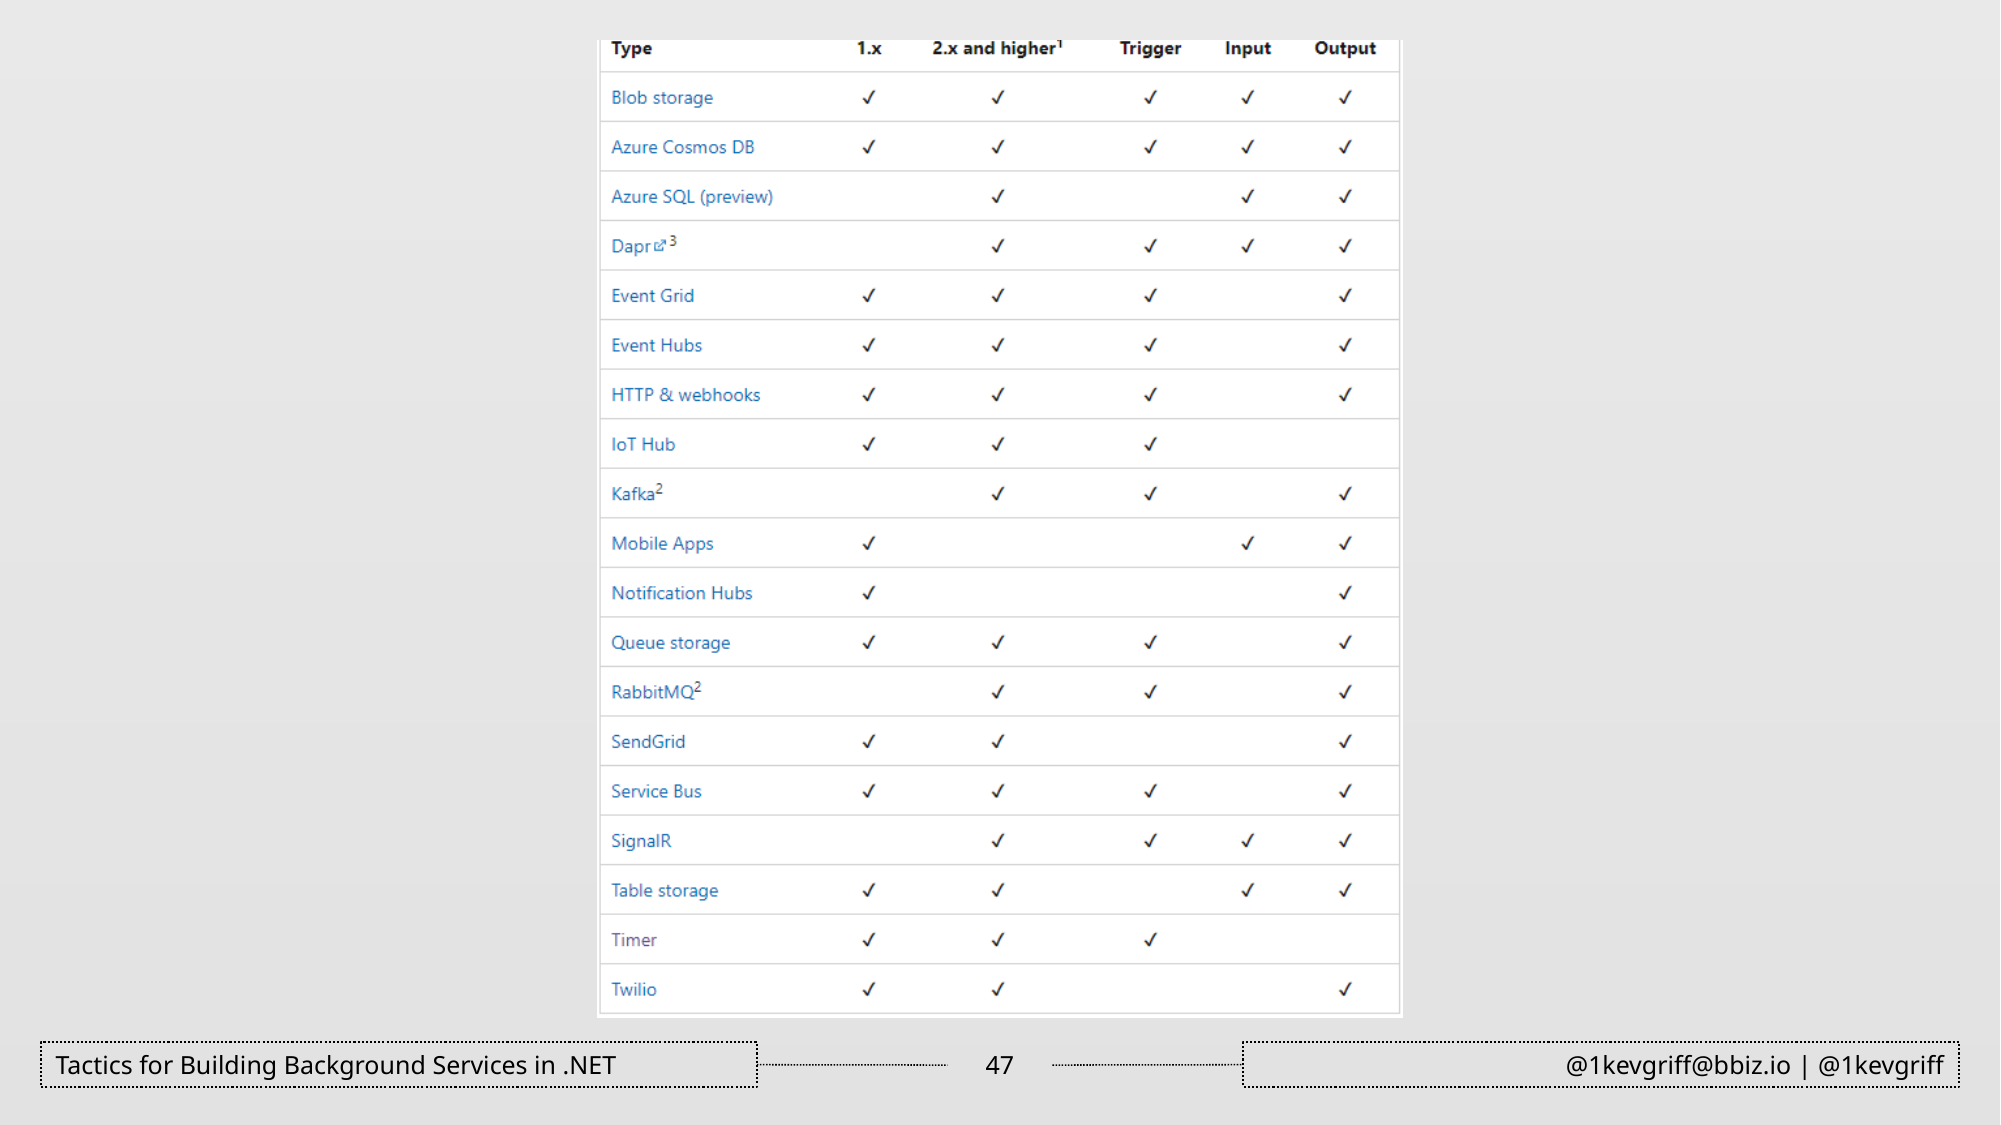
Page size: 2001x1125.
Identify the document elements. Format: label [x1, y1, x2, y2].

picture [597, 40, 1403, 1018]
